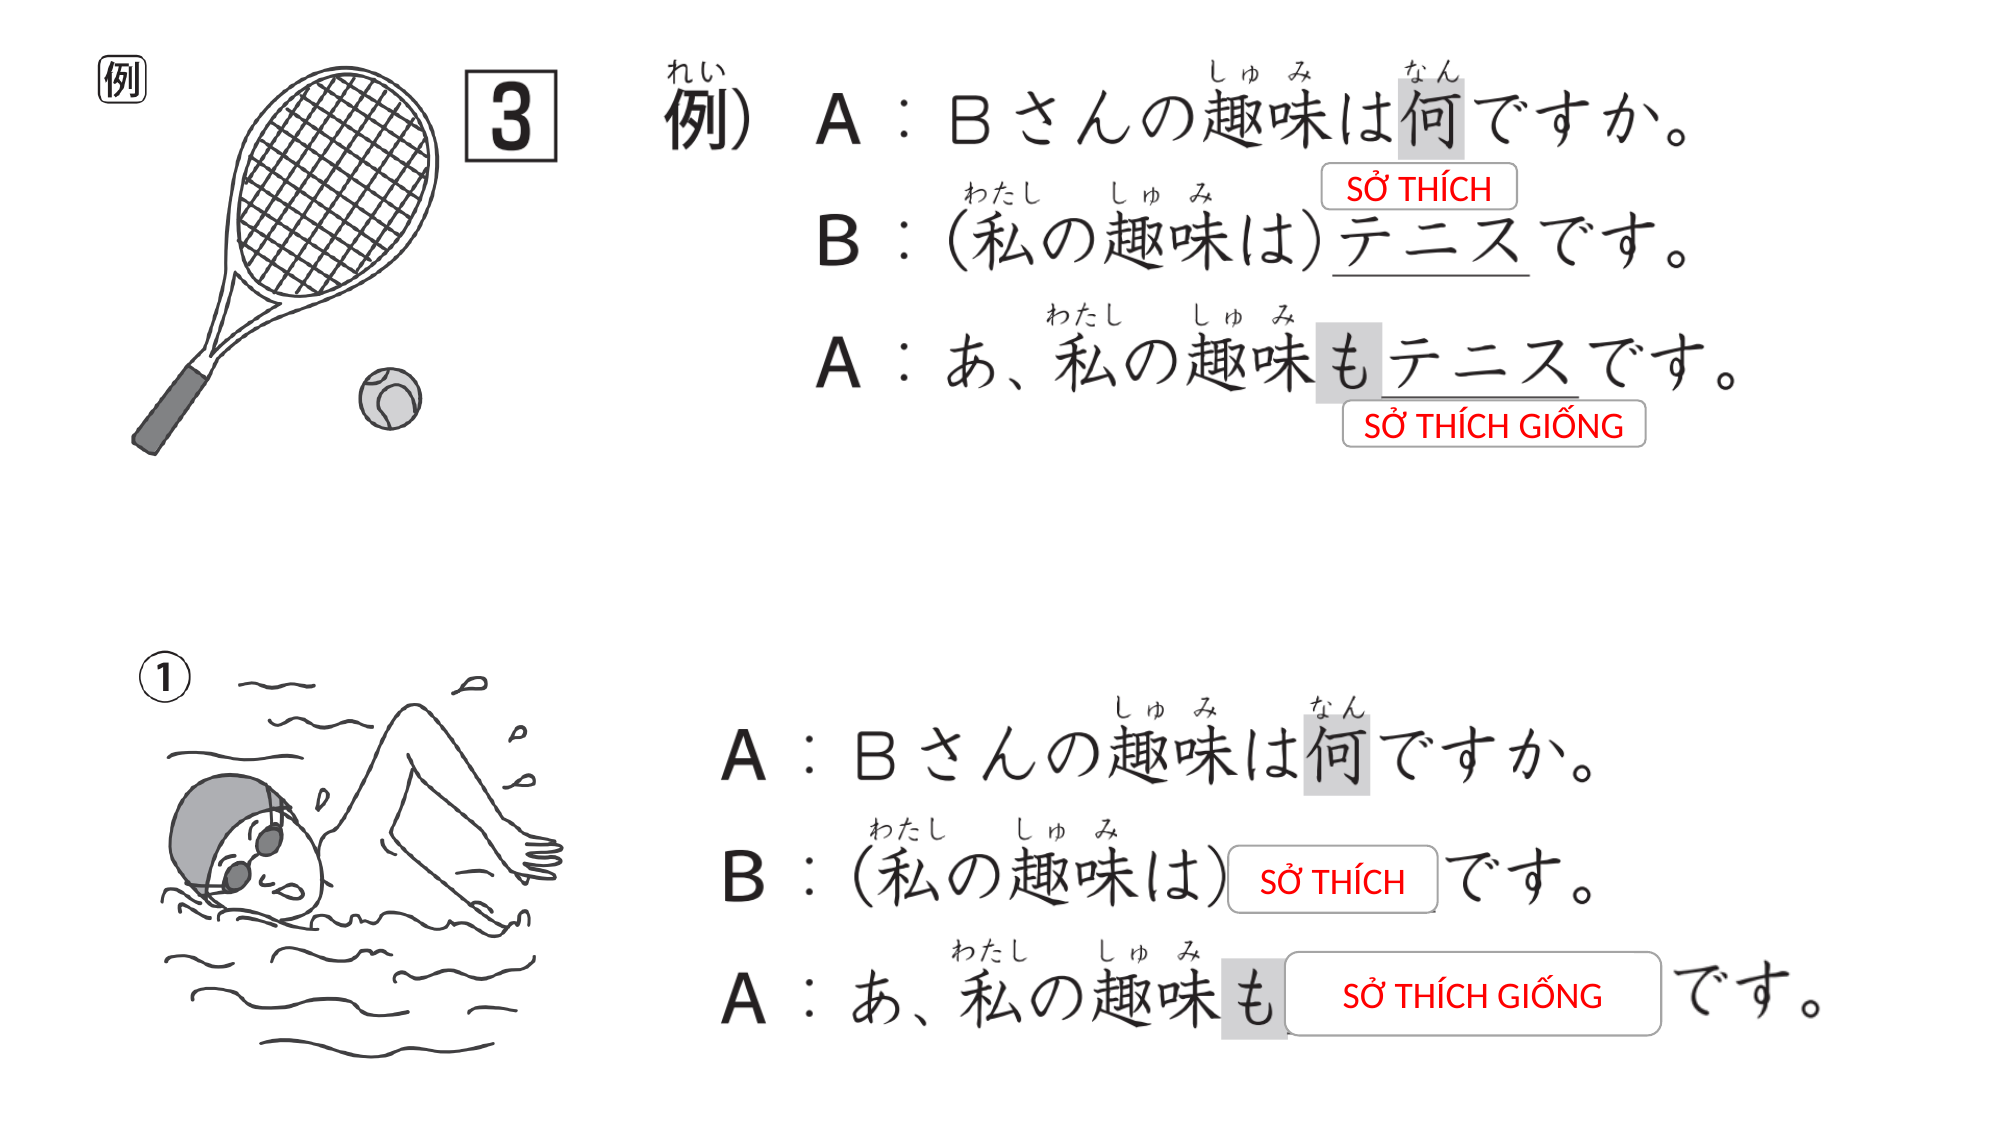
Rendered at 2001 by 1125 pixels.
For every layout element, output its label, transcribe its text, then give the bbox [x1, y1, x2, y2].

picture [110, 629, 589, 1098]
text_box SỞ THÍCH GIỐNG [1341, 436, 1647, 448]
picture [7, 18, 2000, 475]
picture [701, 654, 1906, 1073]
